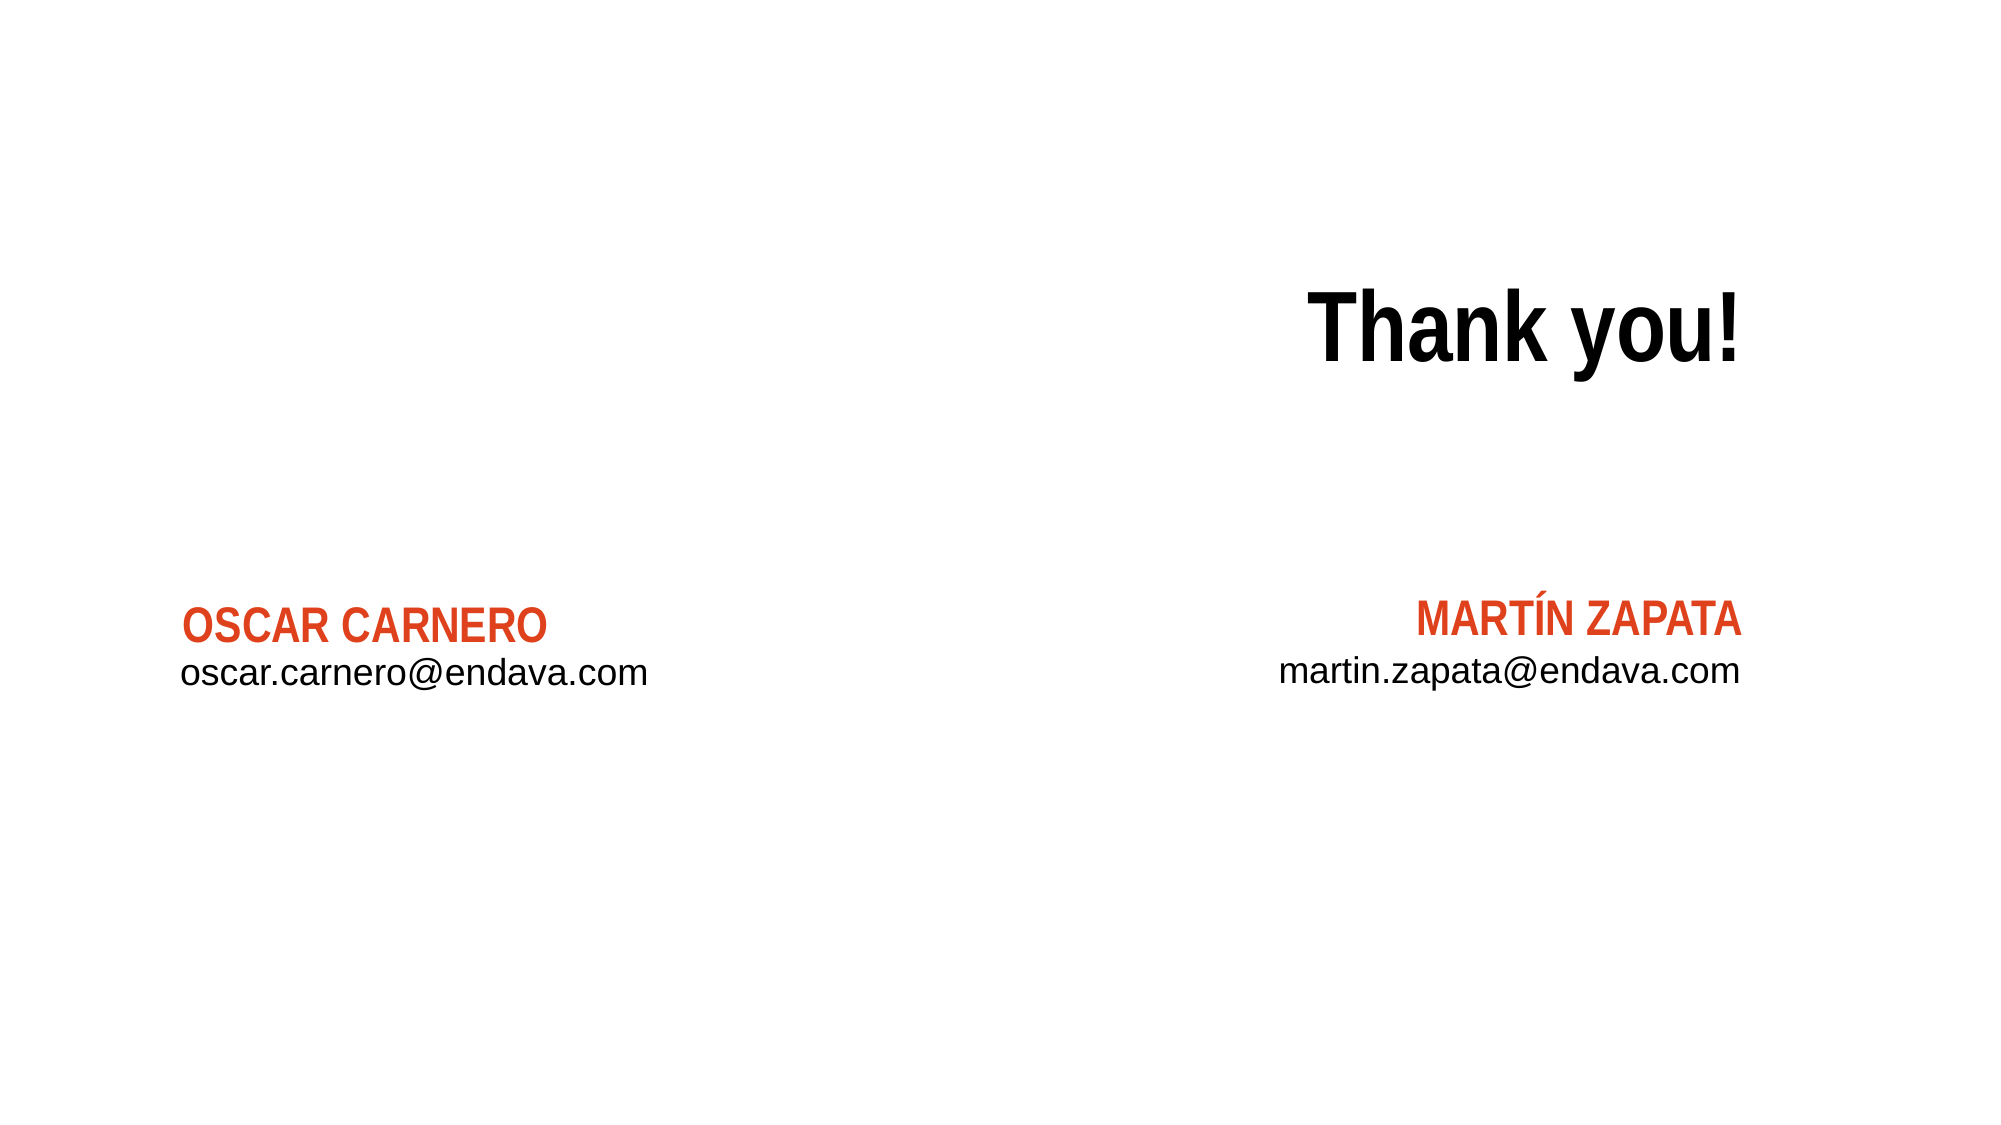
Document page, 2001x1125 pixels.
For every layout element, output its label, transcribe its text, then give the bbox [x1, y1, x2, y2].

title Thank you! [526, 294, 1744, 392]
list Oscar carnero [182, 579, 799, 653]
list oscar.carnero@endava.com [180, 653, 799, 698]
list martin.zapata@endava.com [1228, 651, 1741, 692]
list Martín Zapata [1228, 579, 1744, 647]
